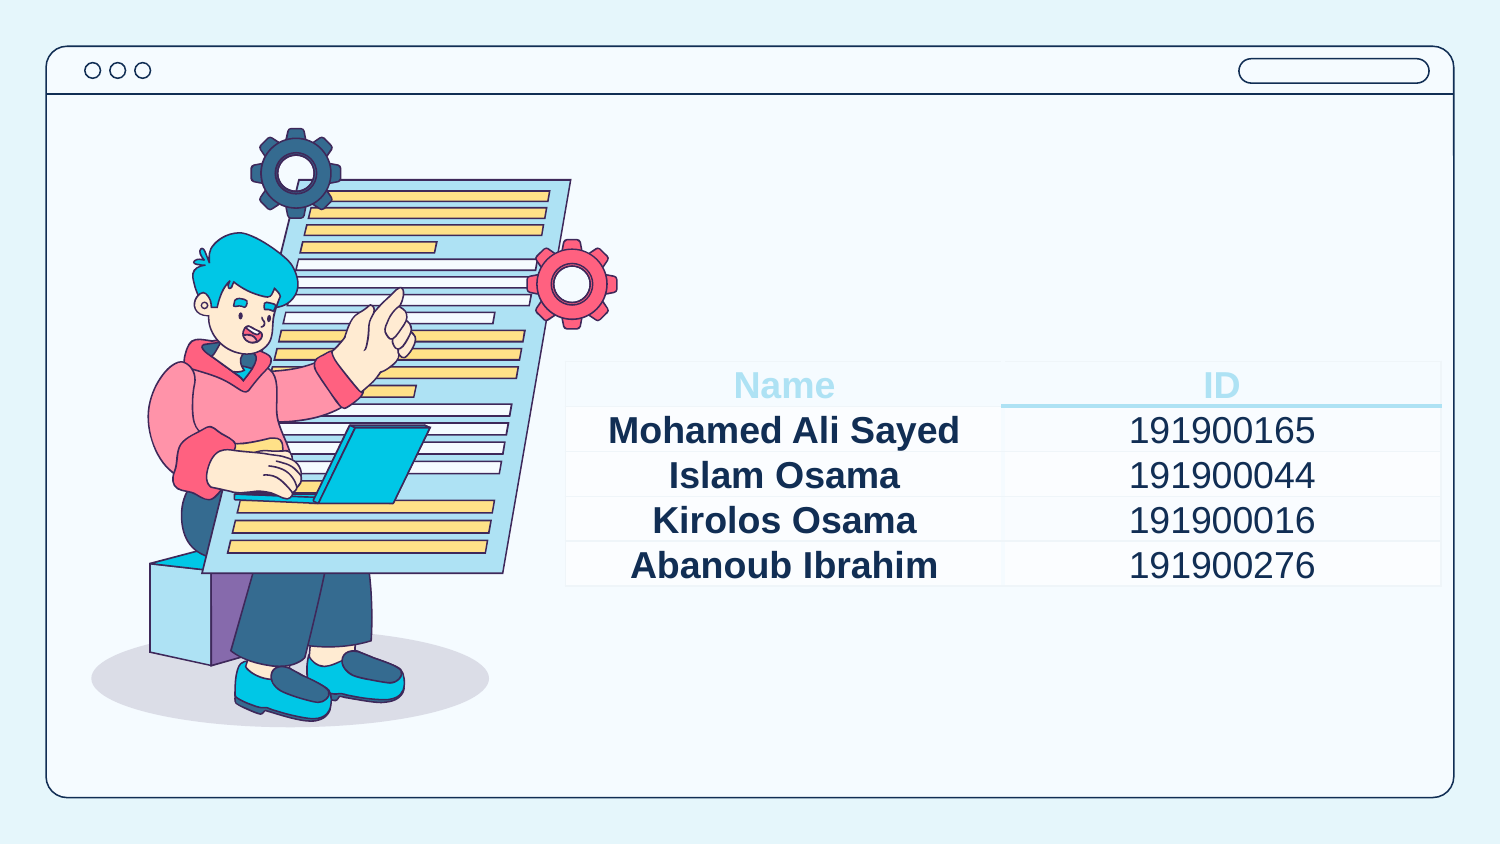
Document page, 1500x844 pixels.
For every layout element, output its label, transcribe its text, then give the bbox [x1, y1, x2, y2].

table_cell 191900165 [1005, 408, 1440, 451]
table_cell Mohamed Ali Sayed [622, 407, 1001, 451]
table_cell 191900276 [1005, 542, 1440, 585]
table_cell Kirolos Osama [622, 497, 1001, 540]
table_cell Islam Osama [622, 452, 1001, 496]
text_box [90, 127, 618, 728]
table_header Name [622, 362, 1001, 406]
table_cell 191900044 [1005, 452, 1440, 496]
table_cell Abanoub Ibrahim [622, 542, 1001, 585]
table_header ID [1005, 362, 1440, 404]
table_cell 191900016 [1005, 497, 1440, 540]
